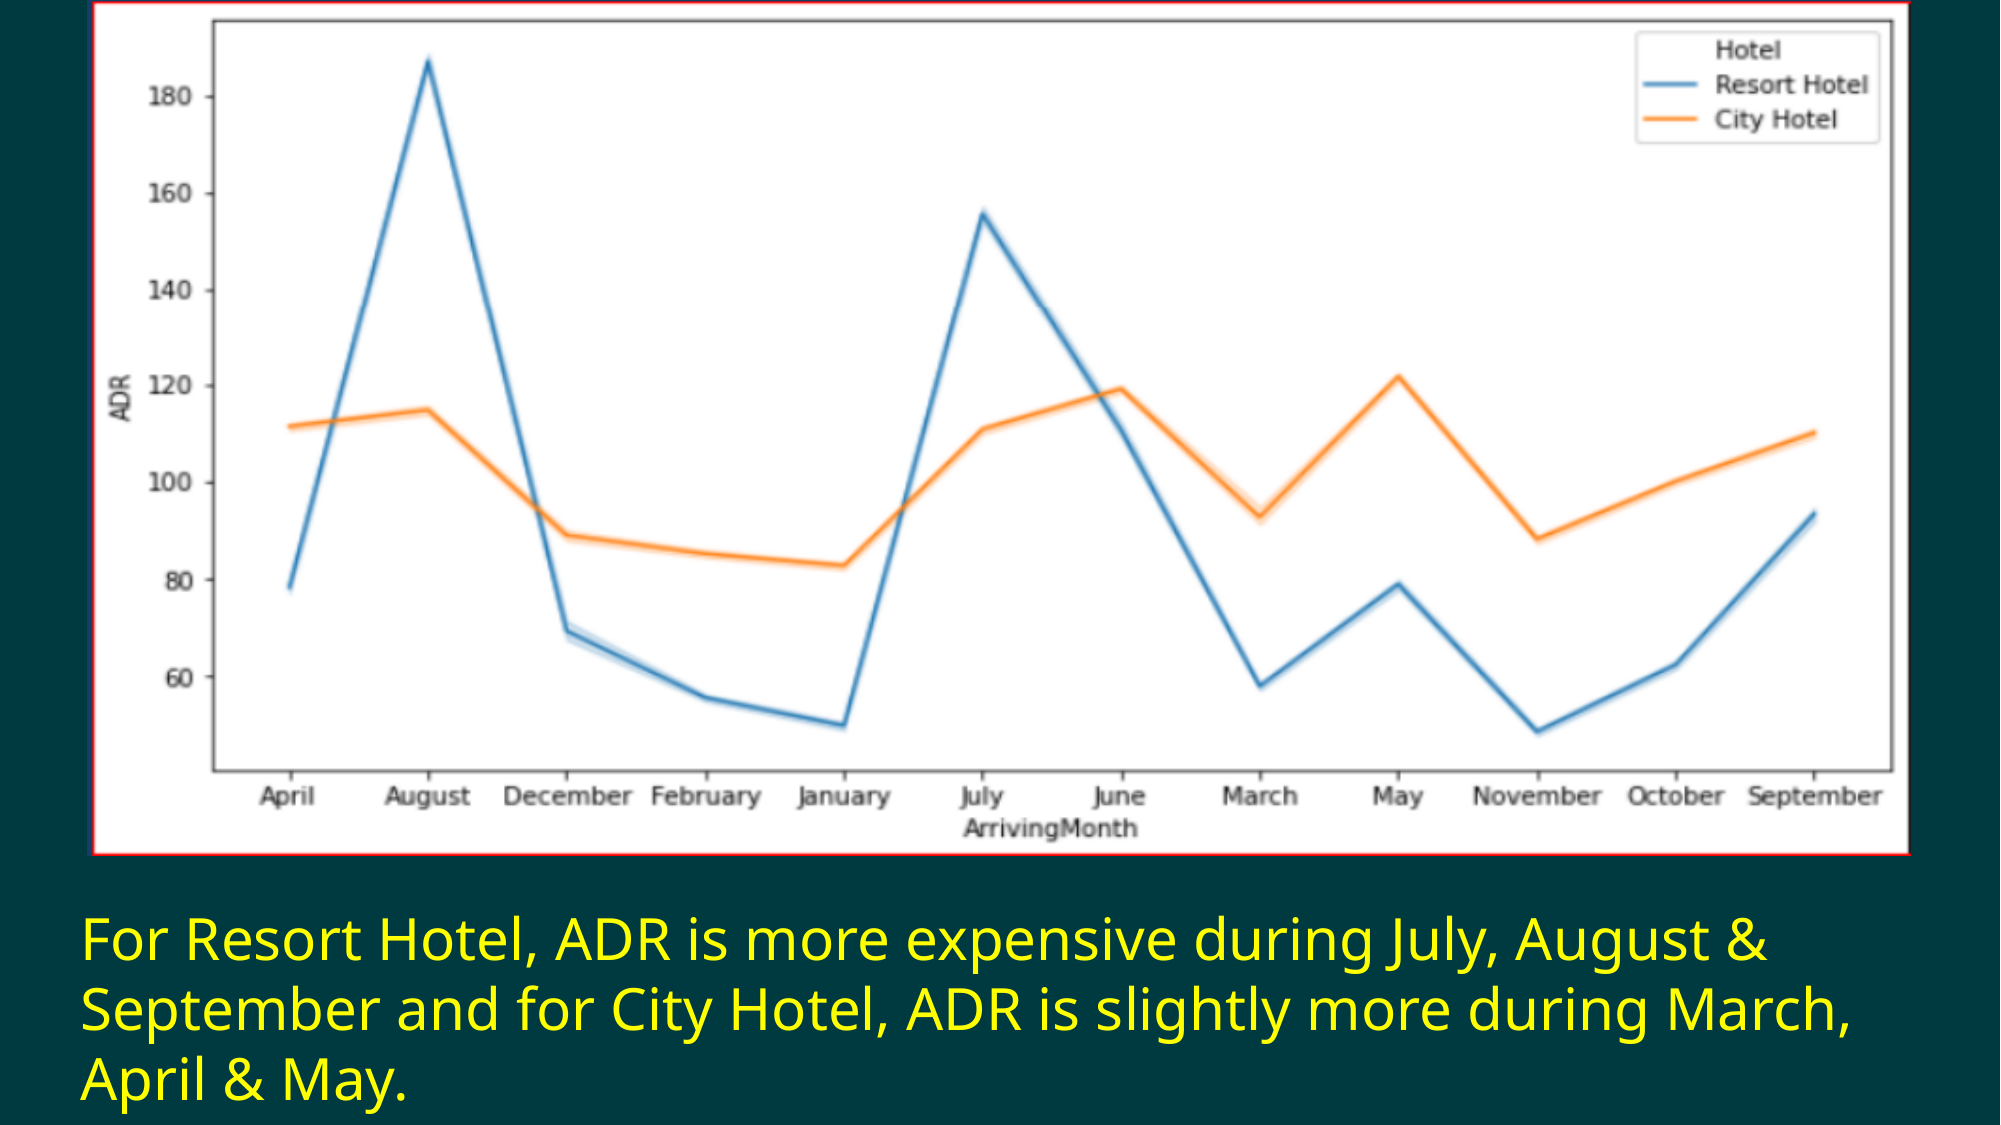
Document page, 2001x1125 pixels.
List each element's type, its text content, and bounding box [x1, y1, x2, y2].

picture [87, 0, 1911, 856]
text_box For Resort Hotel, ADR is more expensive during July, August & September and for City Hotel, ADR is slightly more during March, April & May. ========================================= [65, 894, 2000, 1125]
